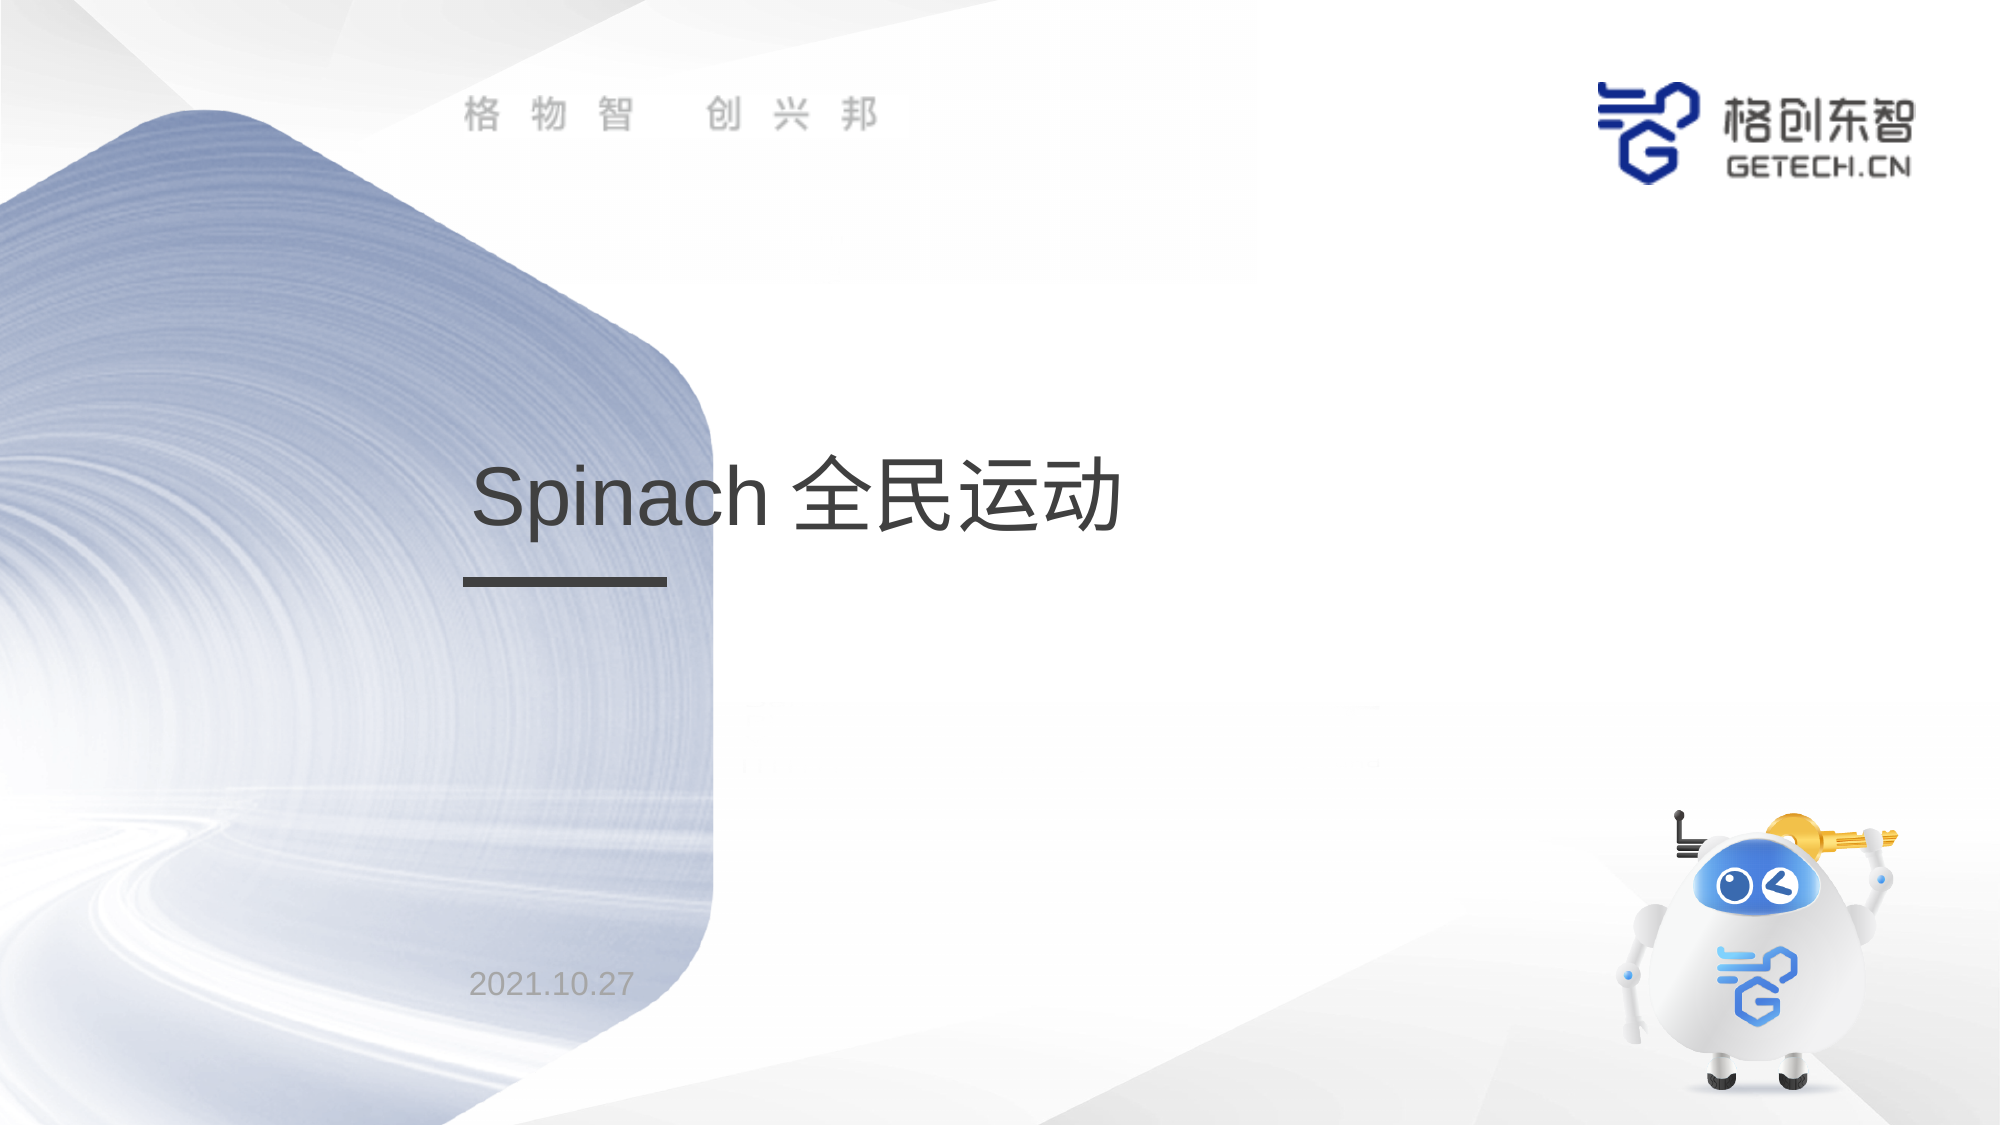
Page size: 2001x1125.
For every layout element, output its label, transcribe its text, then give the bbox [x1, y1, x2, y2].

picture [0, 0, 2000, 1125]
picture [1598, 82, 1916, 185]
text_box Spinach全民运动 [843, 434, 1139, 550]
